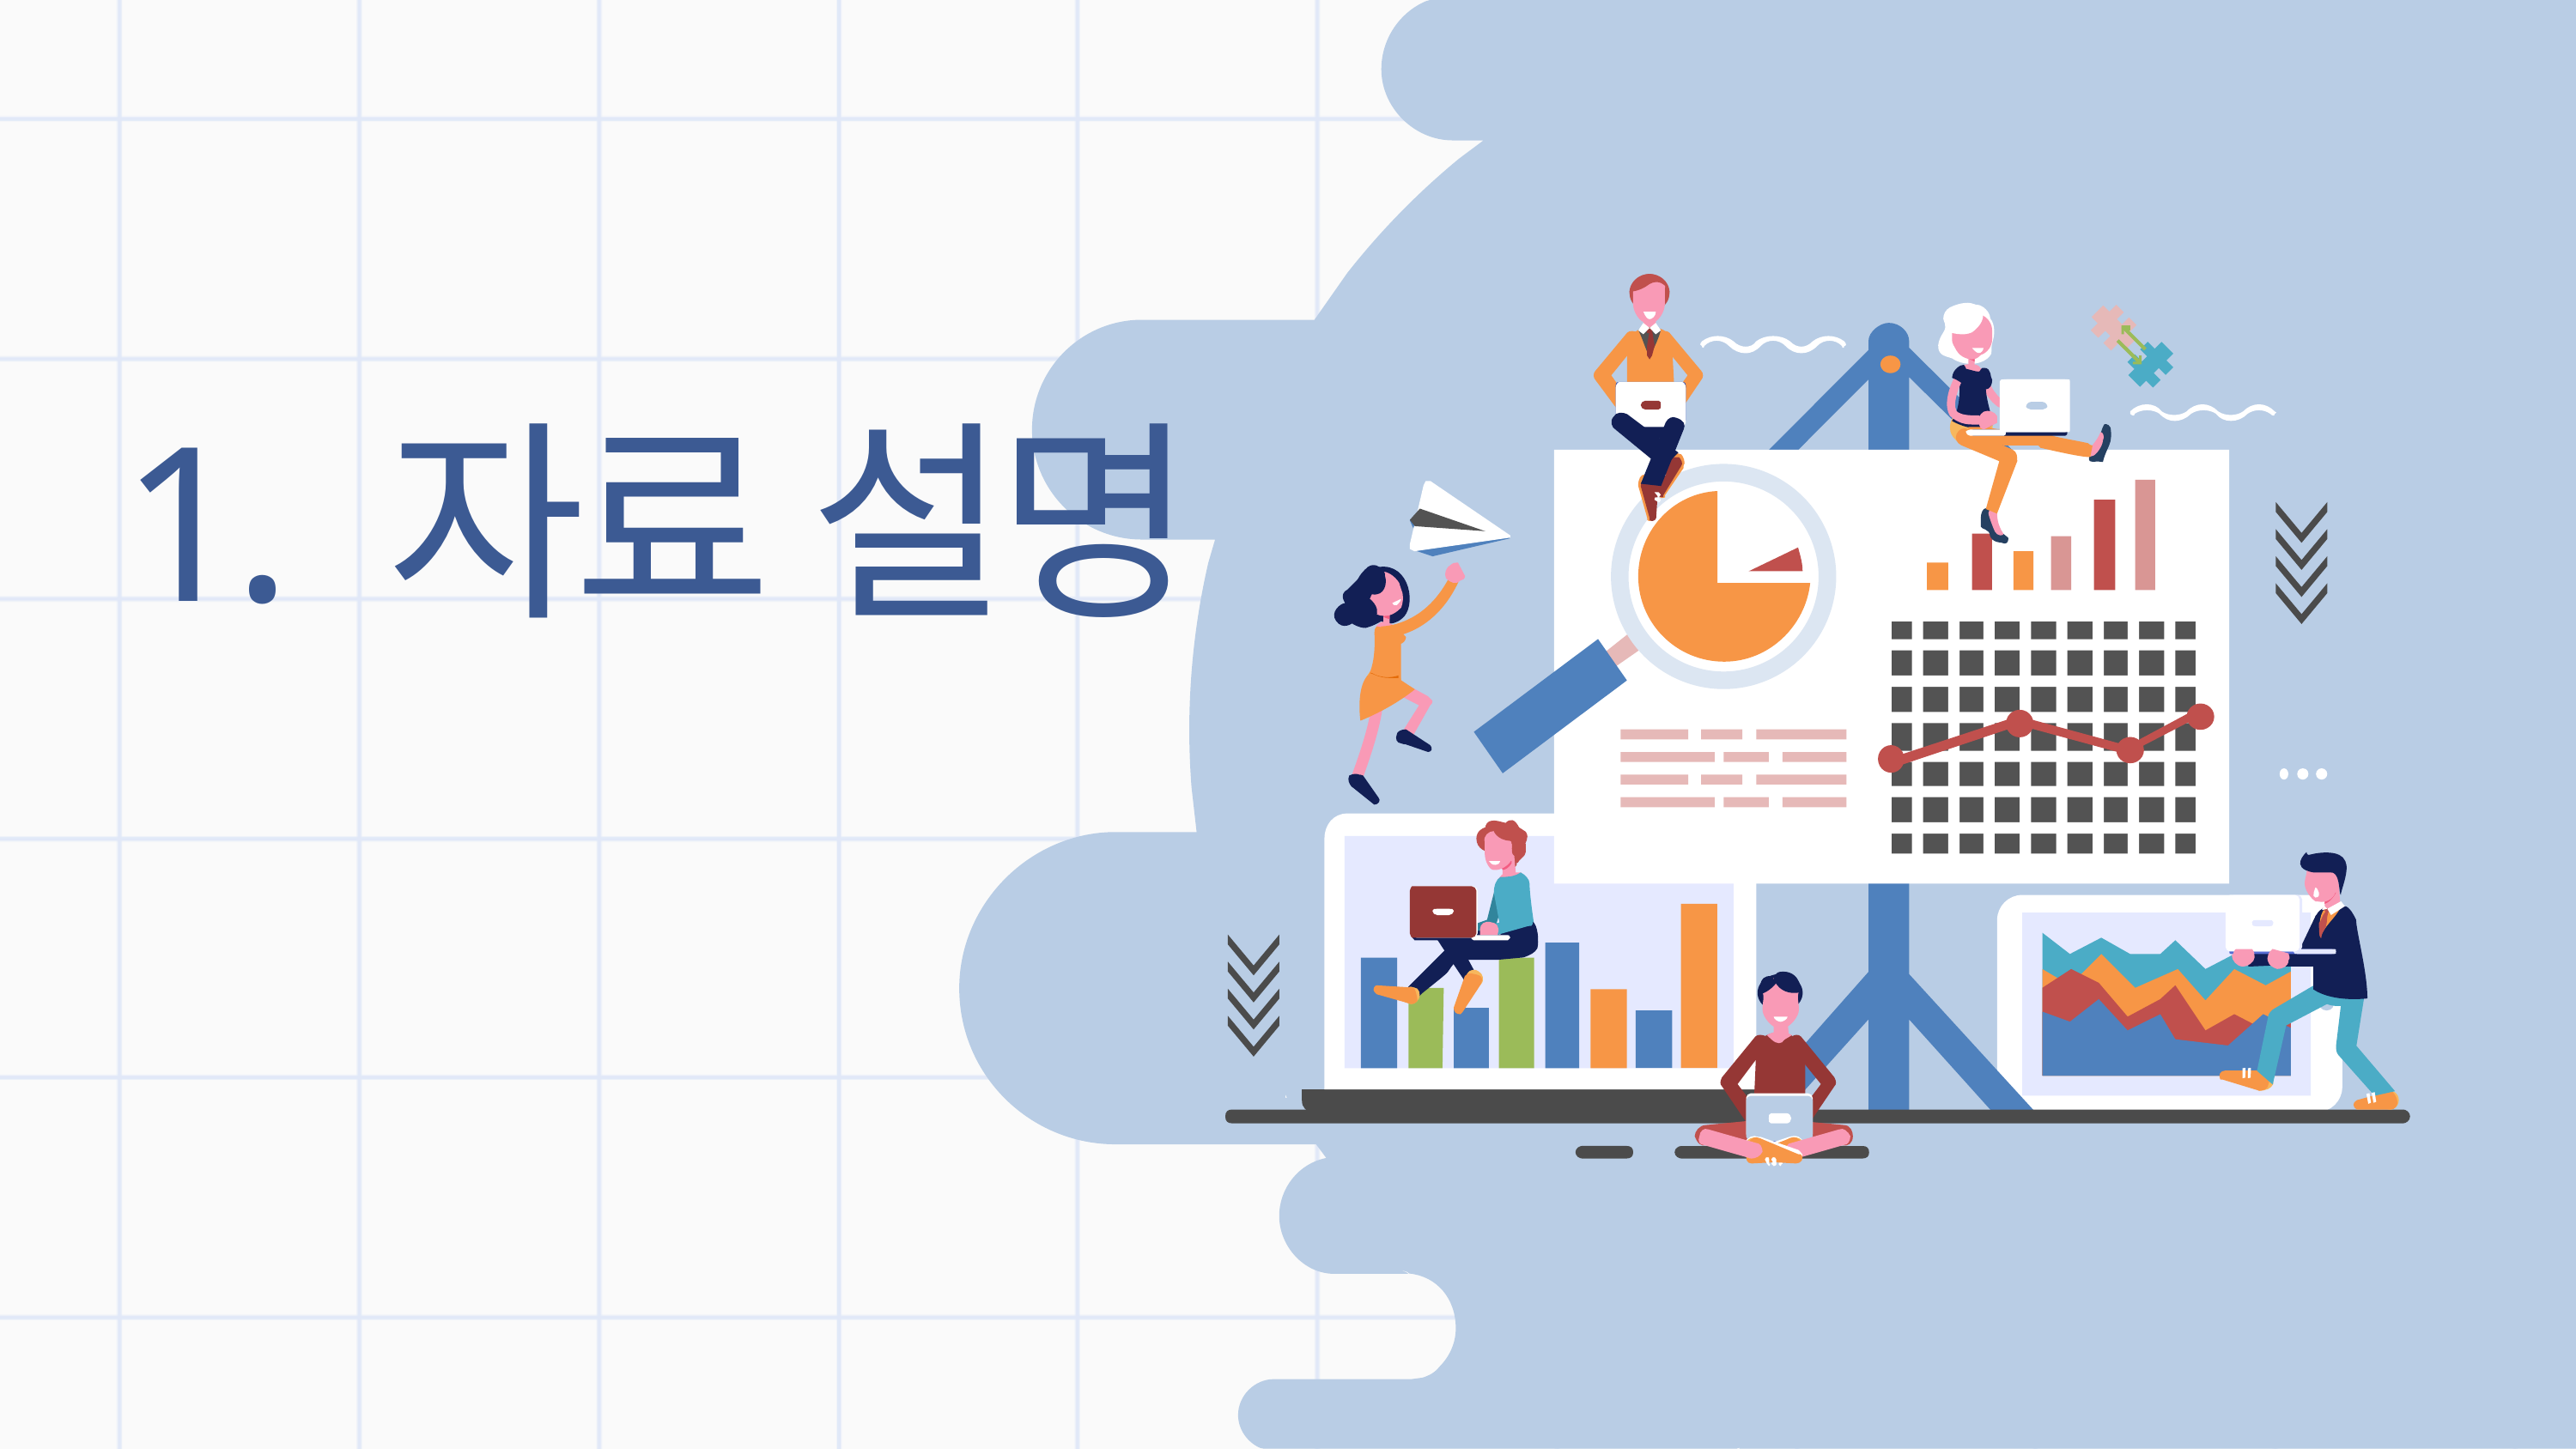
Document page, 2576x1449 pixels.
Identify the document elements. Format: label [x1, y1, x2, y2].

text_box [1371, 820, 1539, 1015]
text_box [1620, 729, 1847, 808]
text_box [1227, 934, 1280, 1058]
text_box [1877, 612, 2203, 703]
text_box [1934, 302, 2111, 546]
text_box [2275, 501, 2328, 625]
text_box [2095, 304, 2175, 383]
picture [0, 0, 2576, 1449]
text_box [1674, 971, 1869, 1167]
text_box [1593, 273, 1704, 523]
text_box [1469, 669, 1574, 774]
text_box [2217, 849, 2399, 1110]
text_box [1877, 703, 2215, 773]
text_box [1877, 779, 2203, 864]
text_box [1926, 479, 2156, 591]
text_box [1329, 562, 1466, 805]
text_box [1409, 481, 1510, 557]
text_box [2262, 737, 2343, 816]
